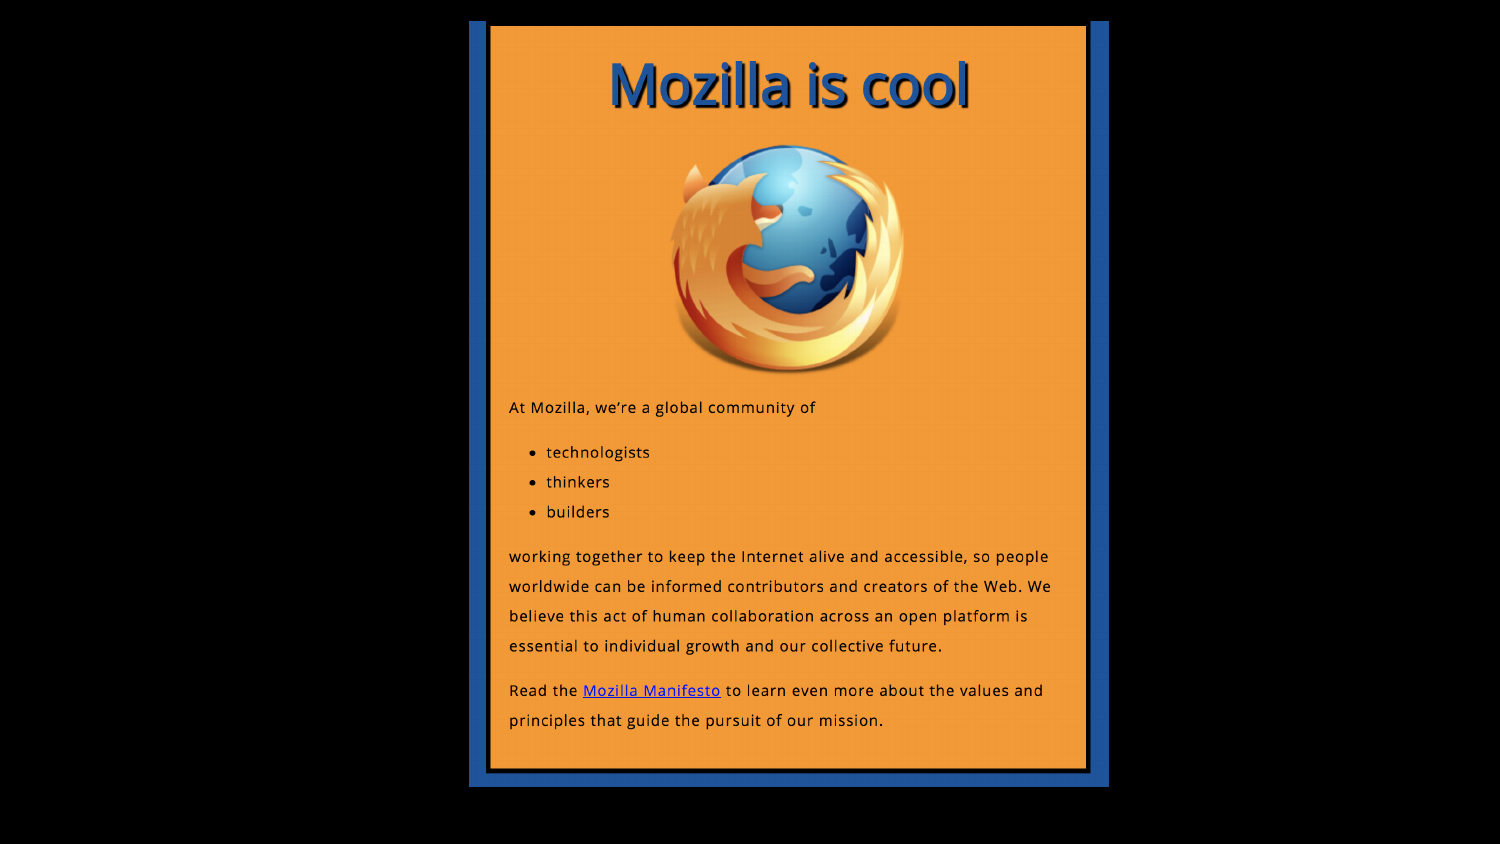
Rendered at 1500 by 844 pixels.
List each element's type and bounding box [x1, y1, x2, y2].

picture [468, 21, 1109, 788]
